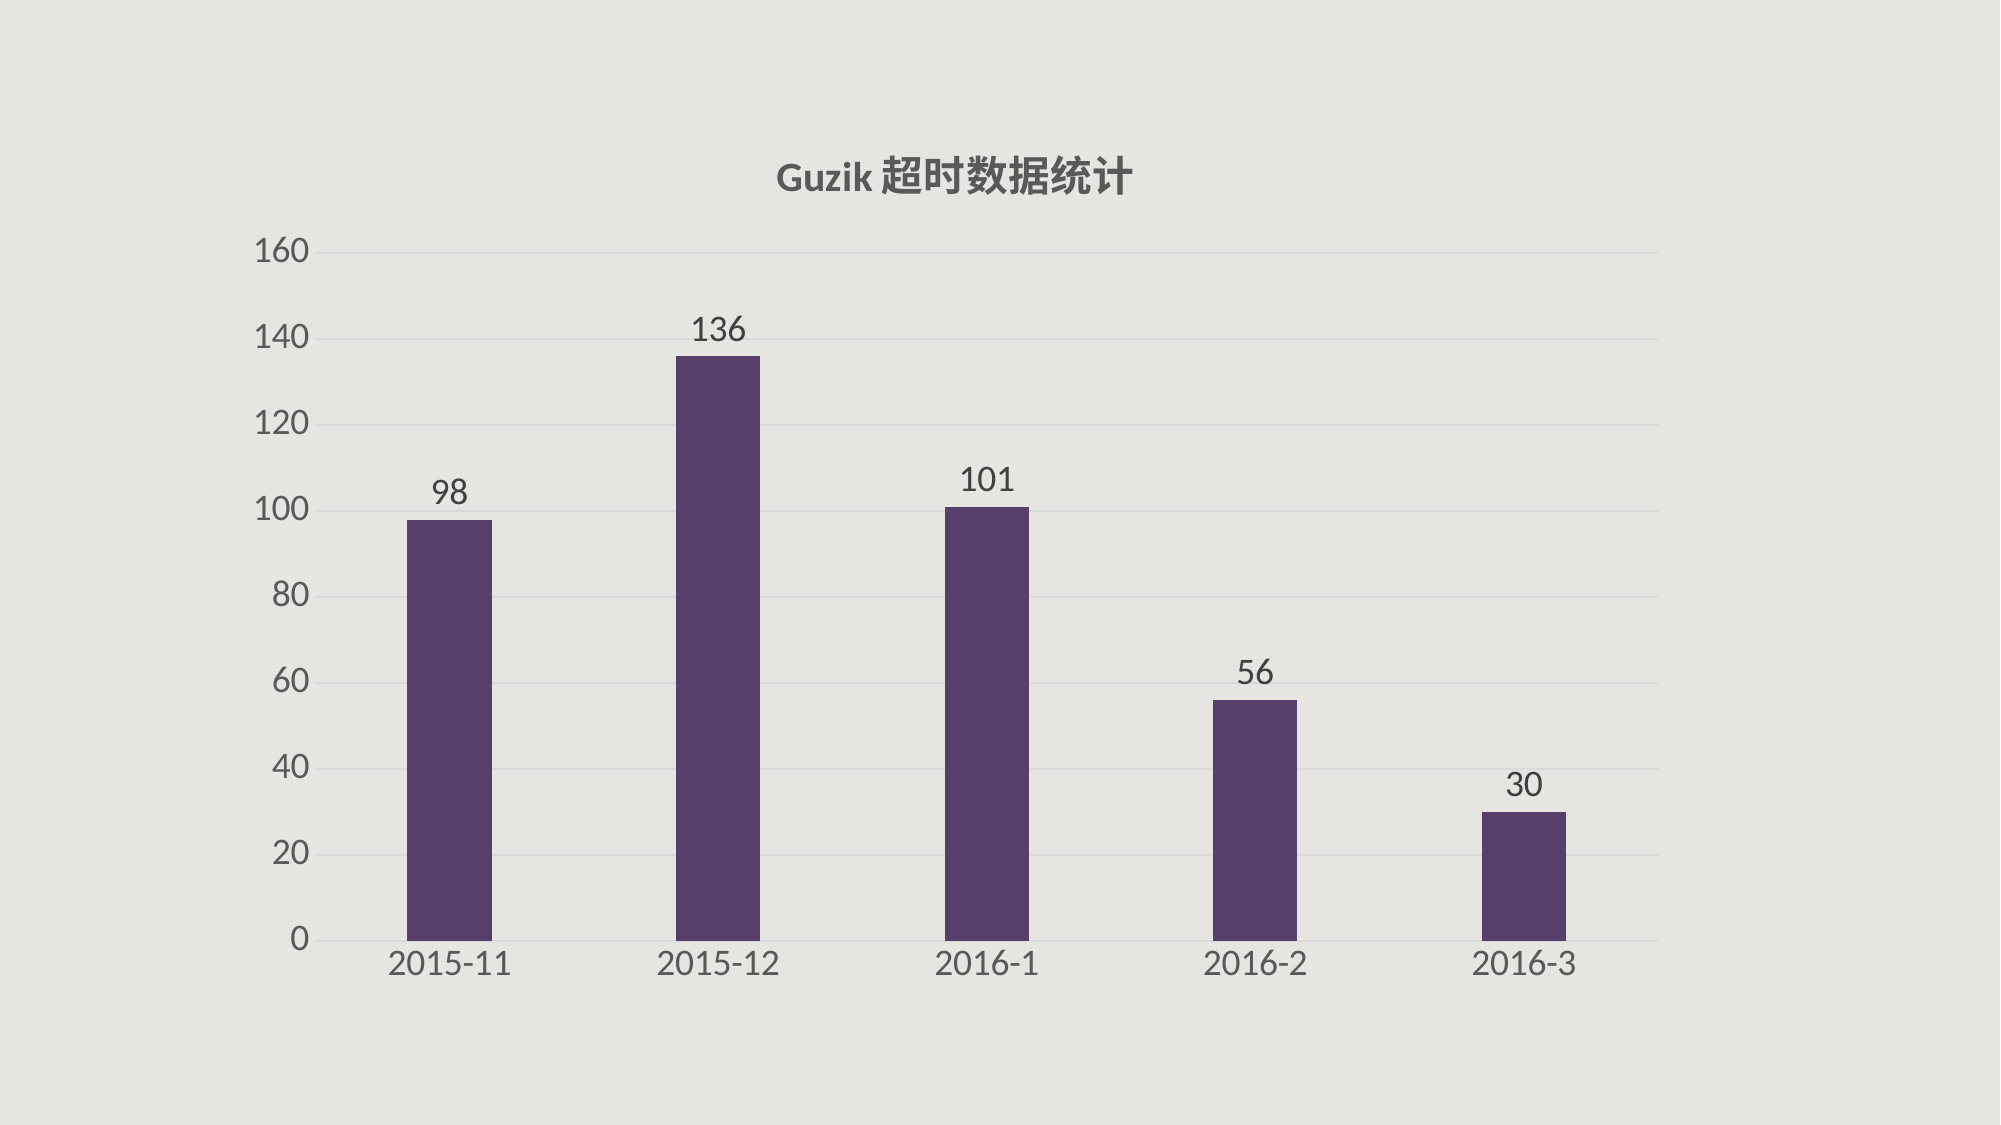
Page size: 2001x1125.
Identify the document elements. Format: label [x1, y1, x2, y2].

chart [223, 107, 1688, 1003]
